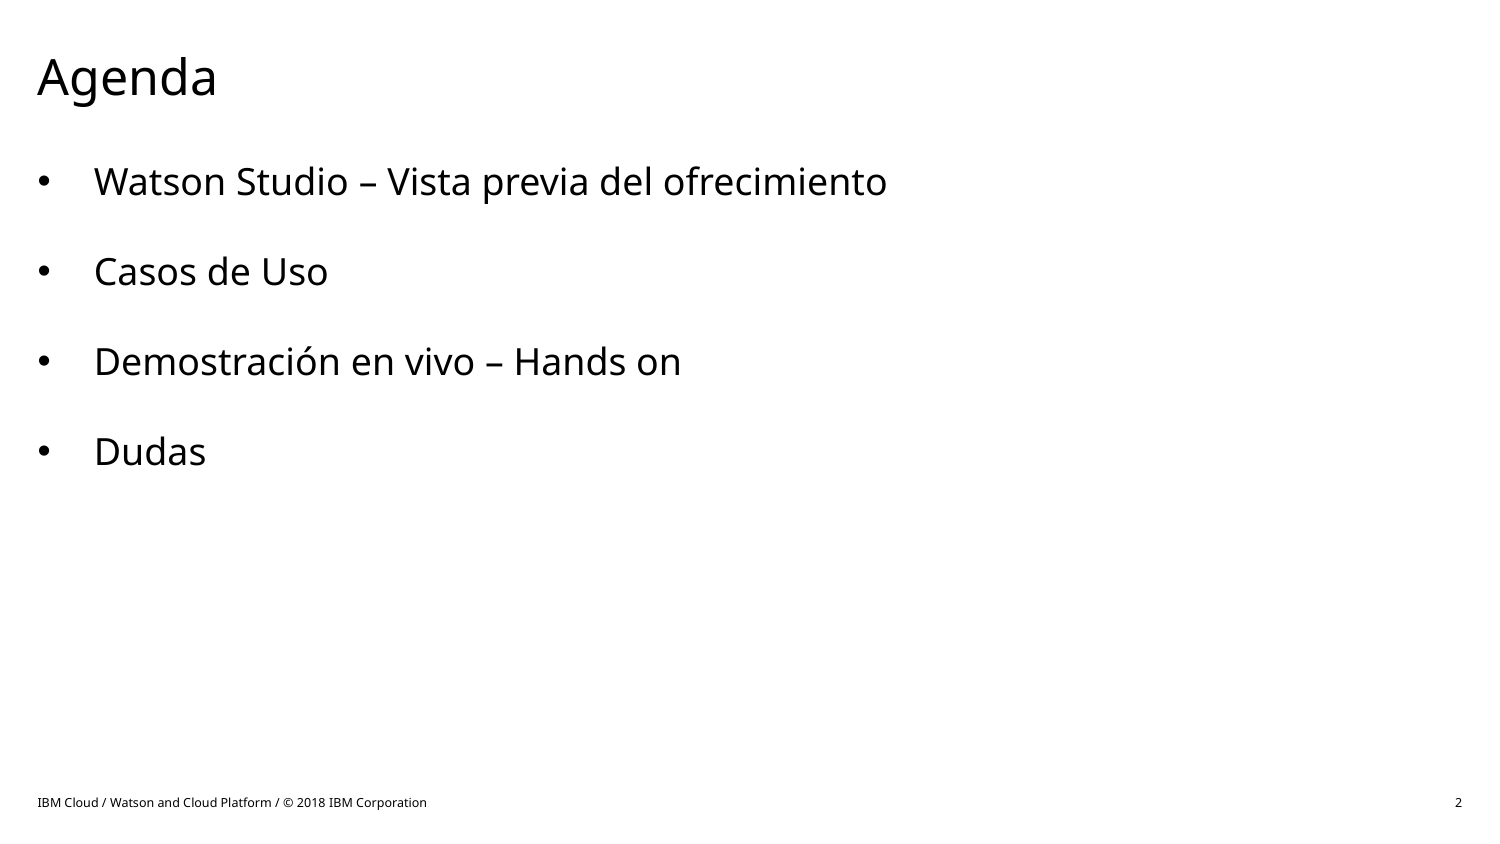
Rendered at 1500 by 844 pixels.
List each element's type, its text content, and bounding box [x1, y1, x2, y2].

slide_number 2 [1125, 791, 1463, 815]
list Watson Studio – Vista previa del ofrecimiento Casos de Uso Demostración en vivo – Hands on Dudas [37, 157, 1088, 746]
footer IBM Cloud / Watson and Cloud Platform / © 2018 IBM Corporation [37, 791, 1088, 815]
title Agenda [37, 52, 713, 157]
